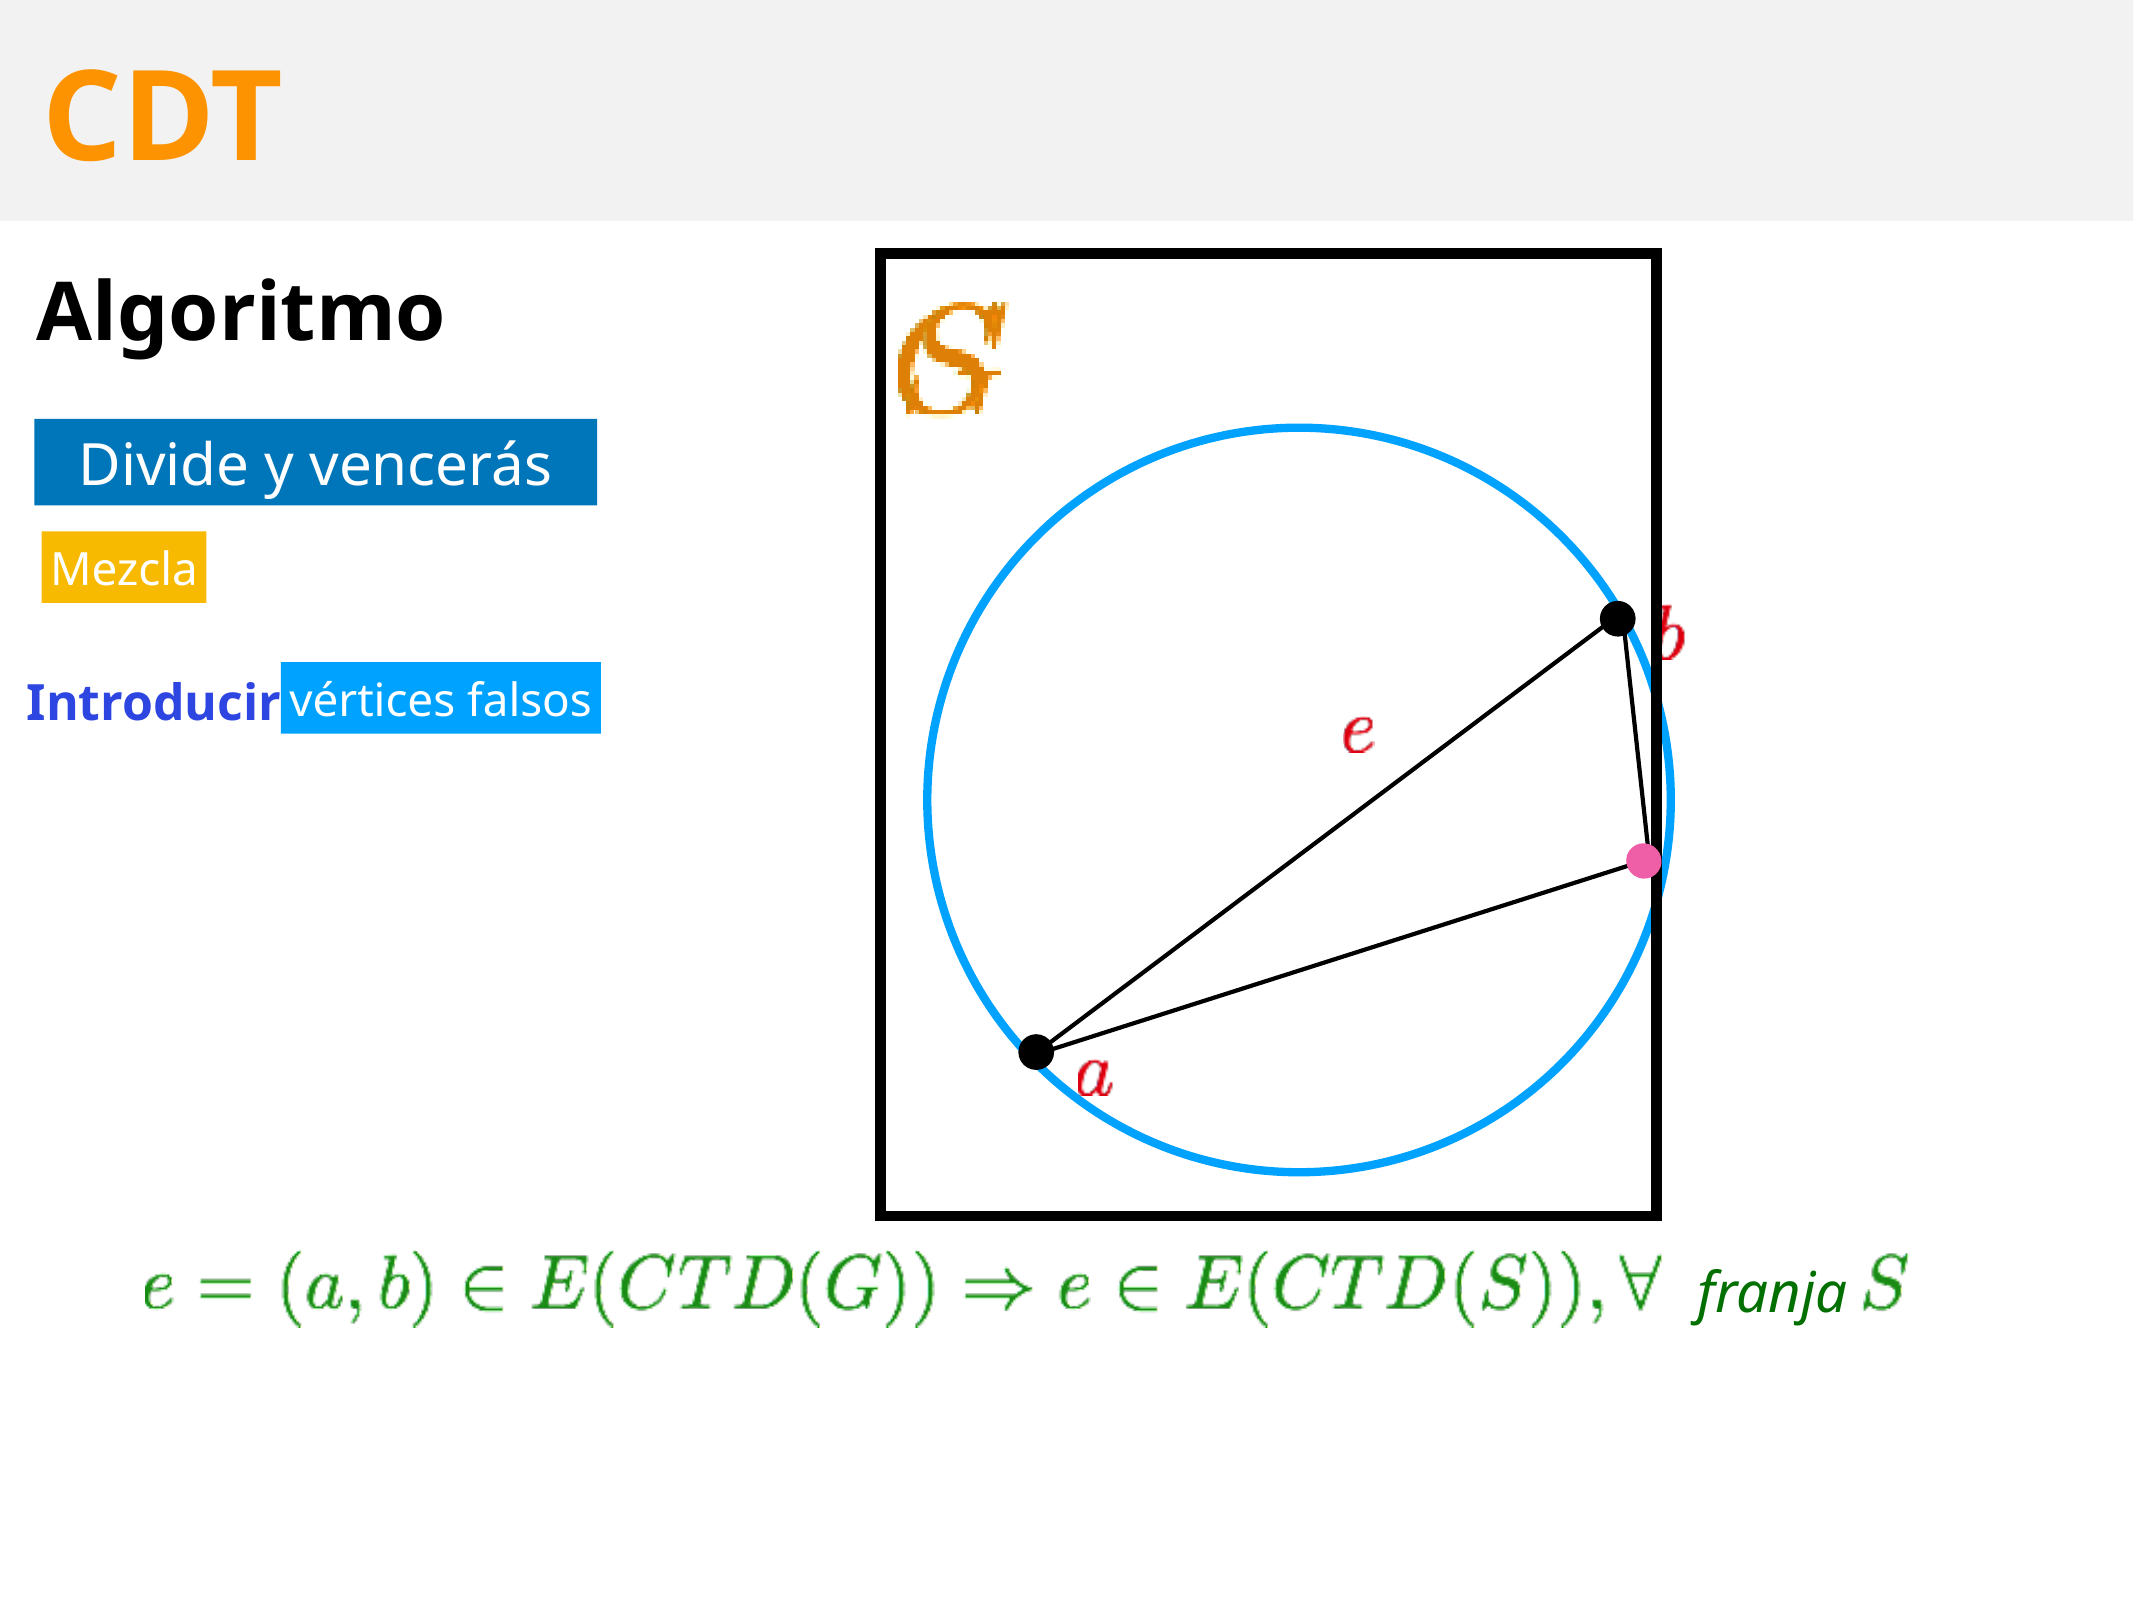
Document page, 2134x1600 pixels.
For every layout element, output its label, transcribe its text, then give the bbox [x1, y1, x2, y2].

text_box [0, 0, 2134, 221]
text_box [28, 661, 603, 739]
text_box Algoritmo [28, 251, 455, 366]
picture [897, 298, 1014, 419]
title CDT [33, 24, 1779, 195]
text_box [880, 253, 1657, 1216]
text_box Divide y vencerás [34, 418, 598, 506]
text_box Mezcla [41, 531, 207, 603]
text_box [1657, 699, 1671, 901]
text_box [1626, 843, 1662, 879]
picture [144, 1250, 1910, 1329]
picture [1078, 1059, 1115, 1096]
picture [1657, 604, 1687, 660]
picture [1342, 716, 1375, 753]
